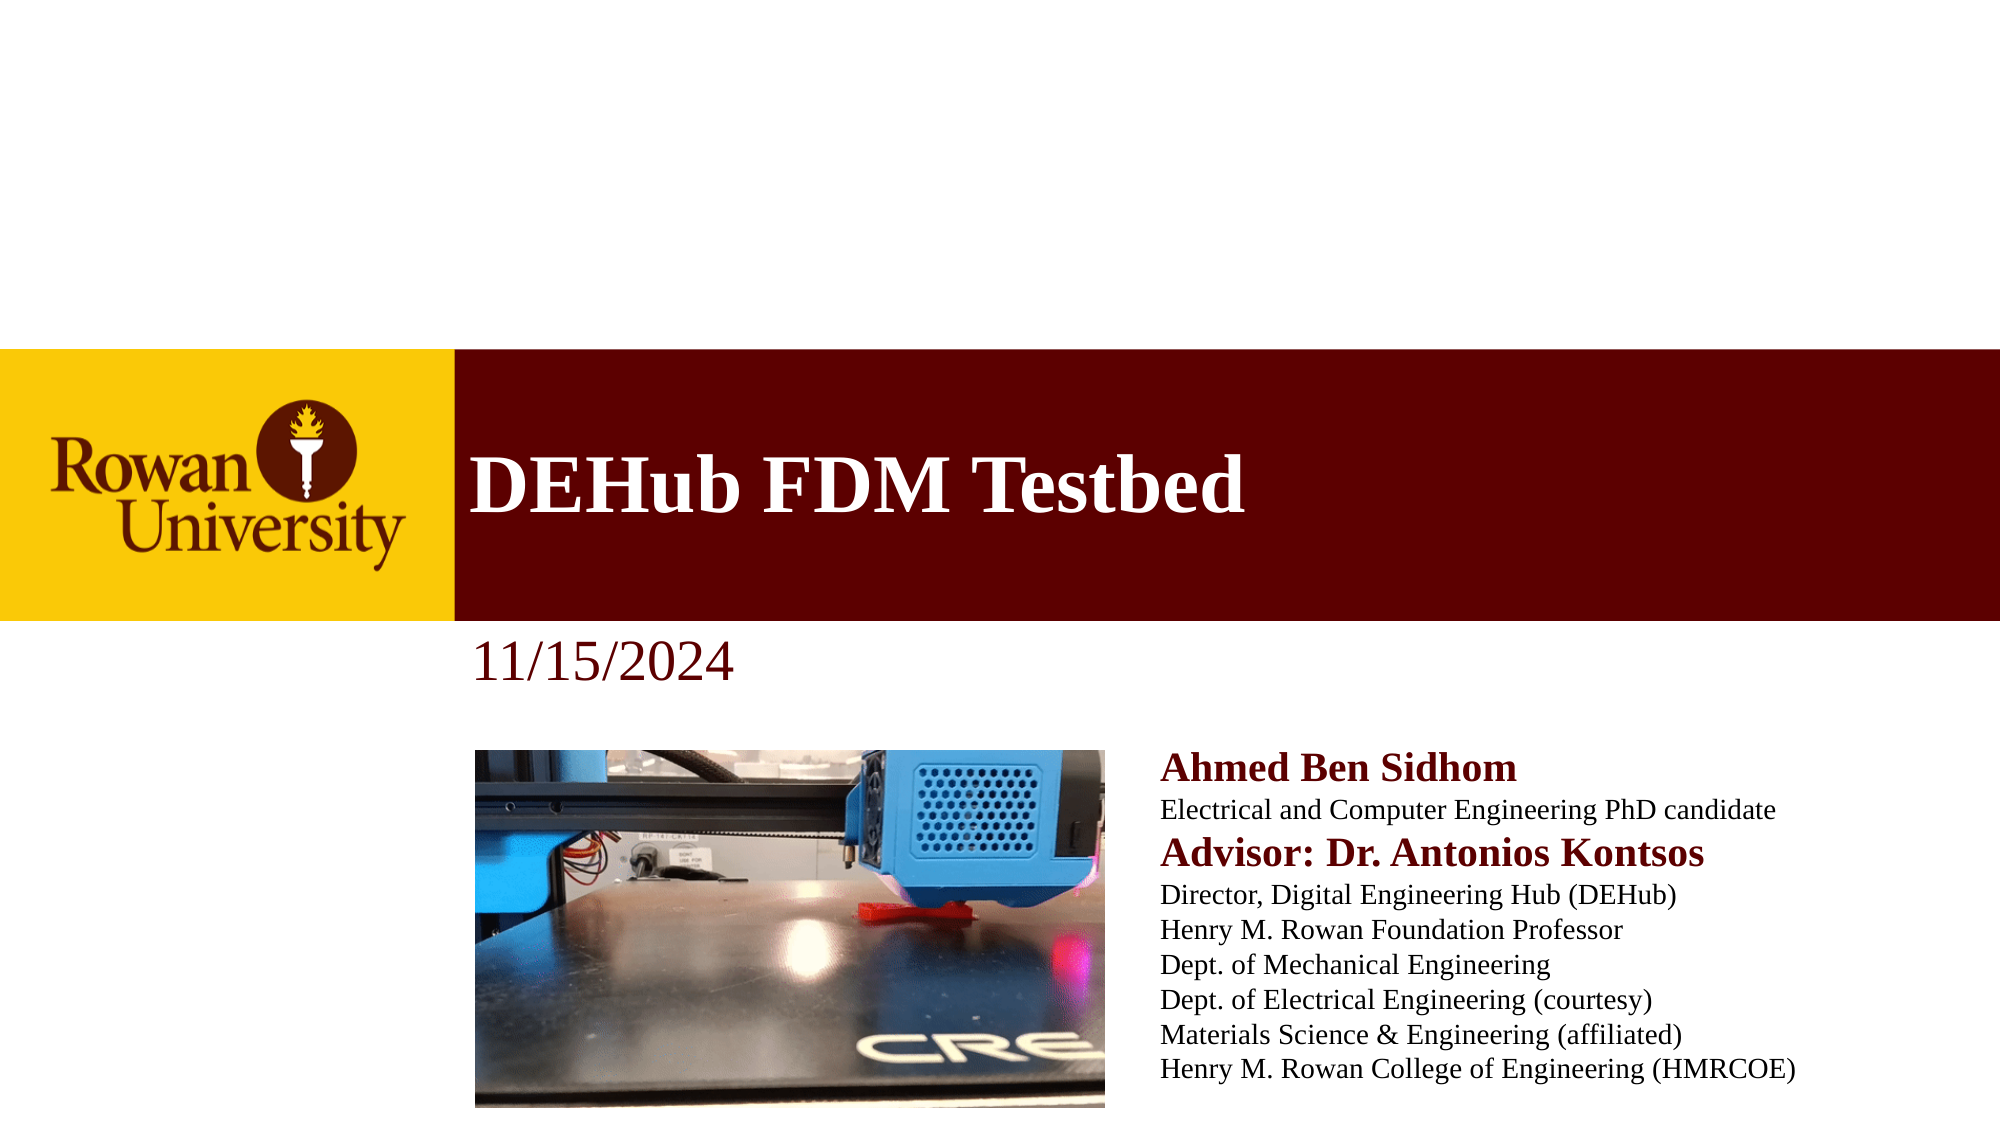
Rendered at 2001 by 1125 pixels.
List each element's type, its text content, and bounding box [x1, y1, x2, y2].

picture [474, 750, 1105, 1108]
picture [0, 349, 456, 622]
title DEHub FDM Testbed [454, 349, 2000, 621]
text_box Ahmed Ben Sidhom Electrical and Computer Engineering PhD candidate Advisor: Dr. Antonios Kontsos Director, Digital Engineering Hub (DEHub)​ Henry M. Rowan Foundation Professor ​ Dept. of Mechanical Engineering​ Dept. of Electrical Engineering (courtesy)​ Materials Science & Engineering (affiliated)​ Henry M. Rowan College of Engineering (HMRCOE) [1145, 732, 1946, 1125]
subtitle 11/15/2024 [456, 623, 1957, 704]
